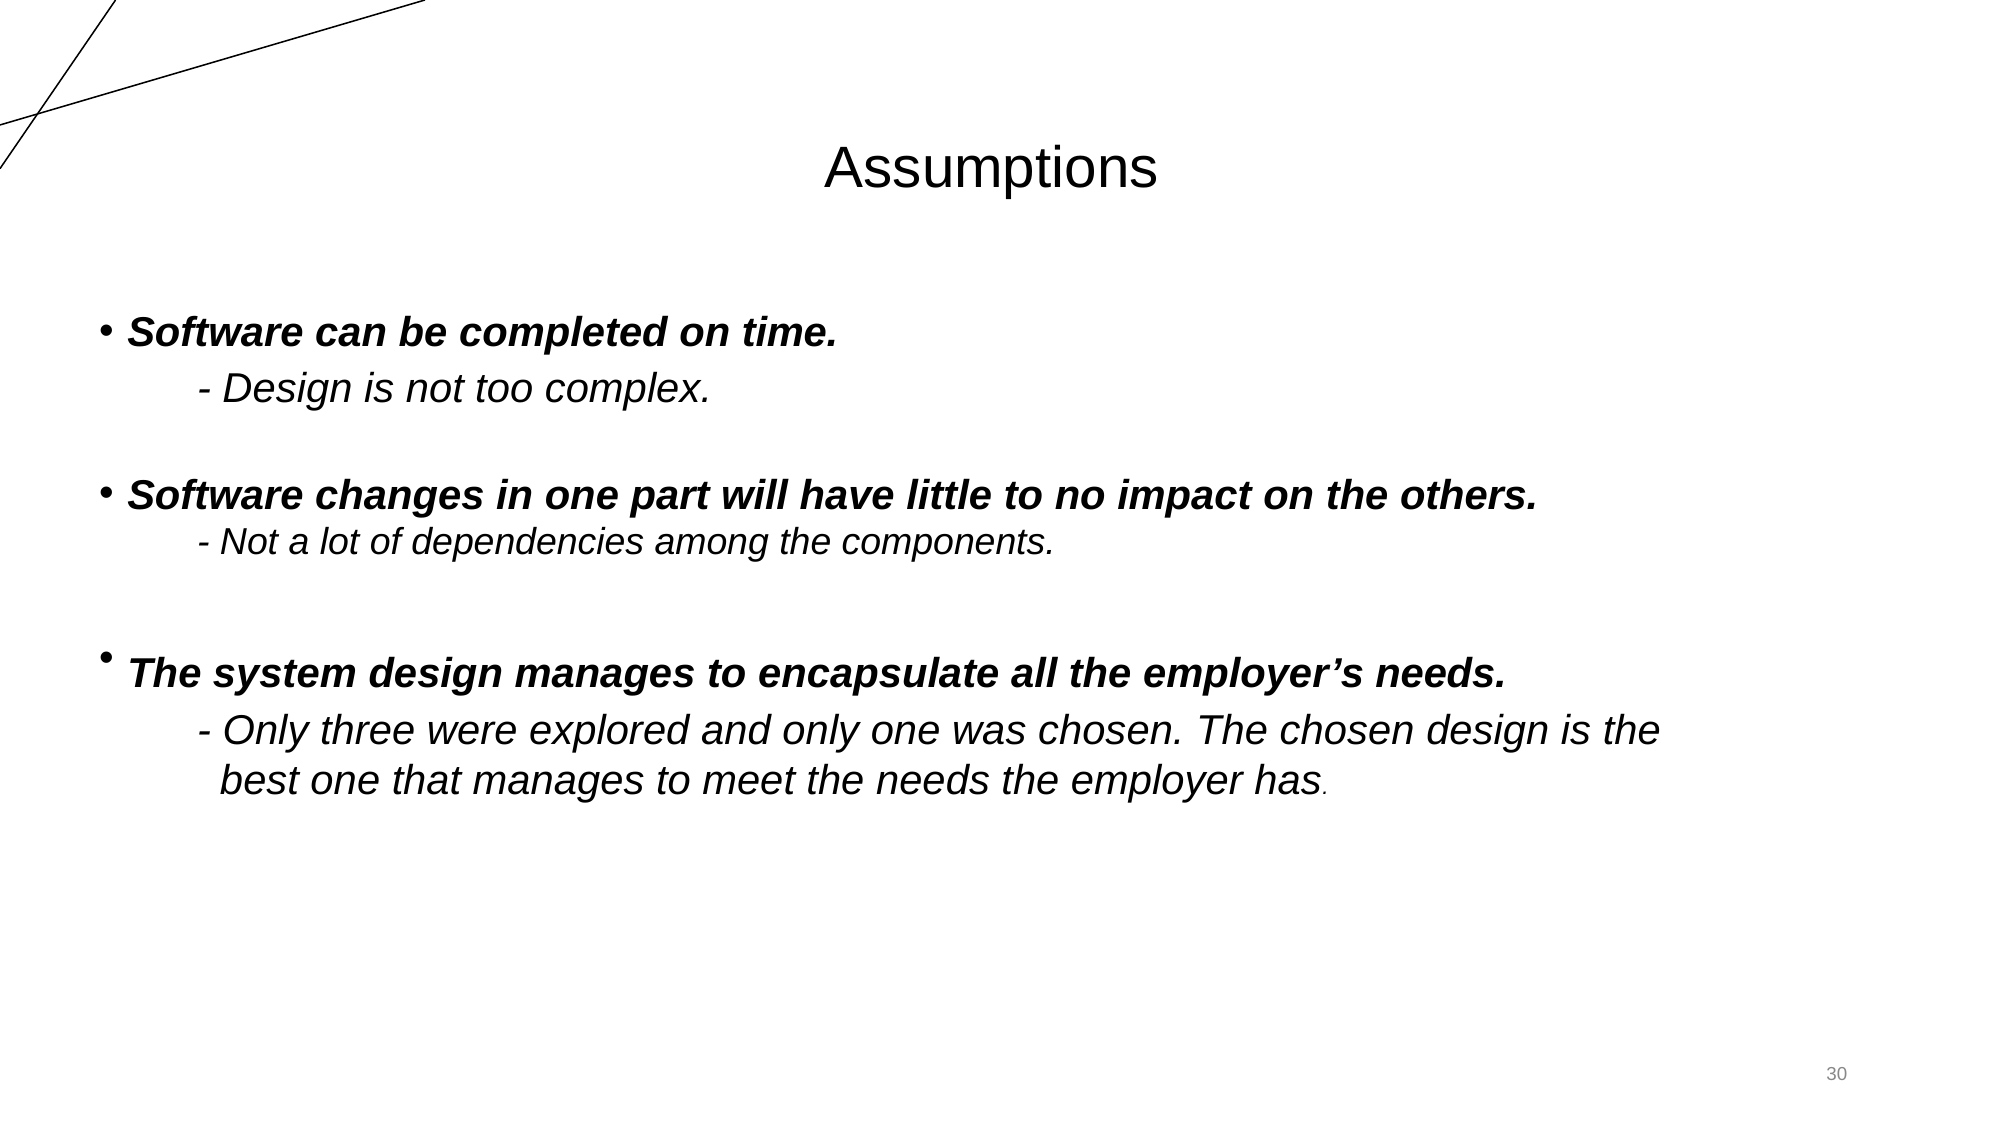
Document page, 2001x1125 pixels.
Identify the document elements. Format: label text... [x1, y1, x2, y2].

text_box Software can be completed on time. - Design is not too complex. Software changes in one part will have little to no impact on the others. - Not a lot of dependencies among the components. The system design manages to encapsulate all the employer’s needs. - Only three were explored and only one was chosen. The chosen design is the best one that manages to meet the needs the employer has. [84, 297, 1789, 923]
title Assumptions [137, 59, 1863, 278]
slide_number 30 [1412, 1042, 1863, 1103]
